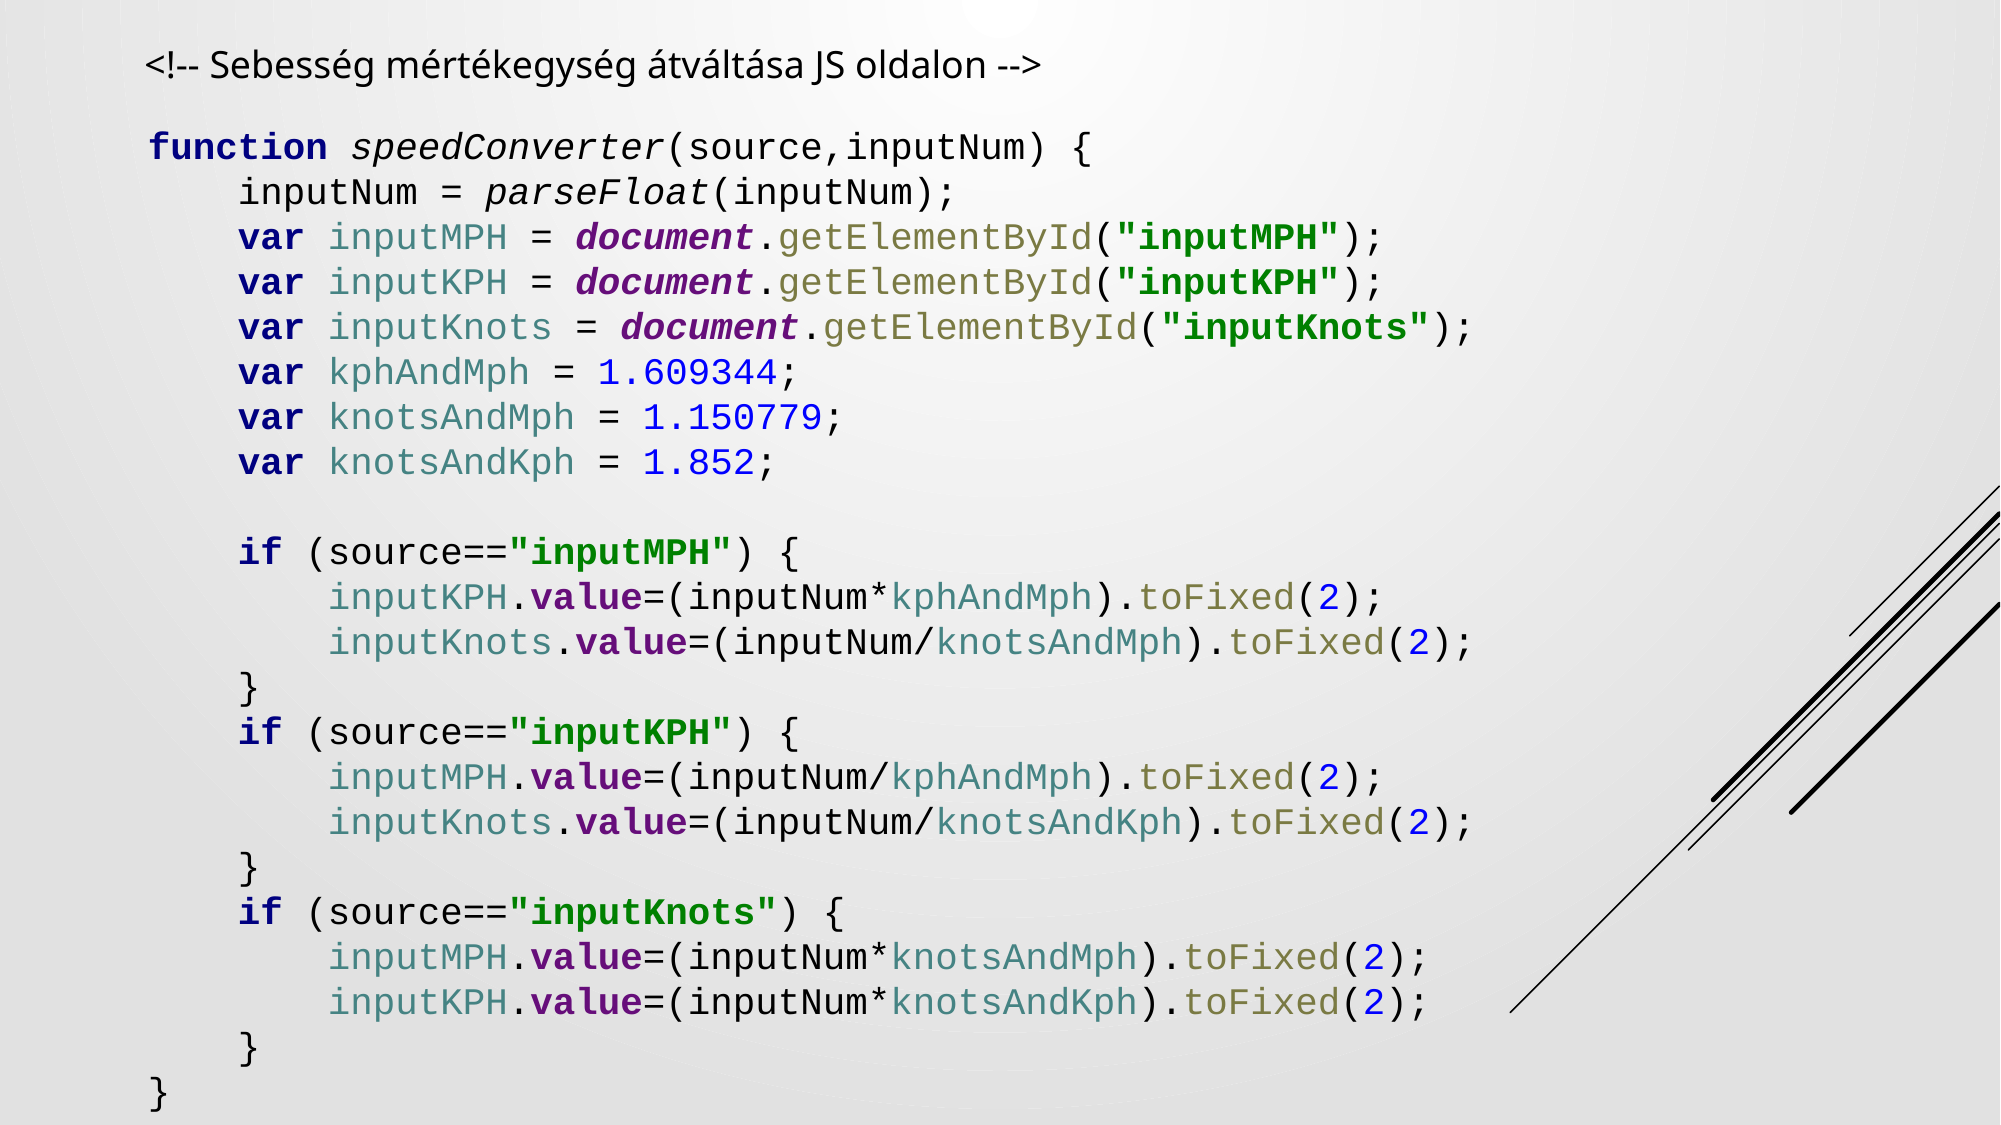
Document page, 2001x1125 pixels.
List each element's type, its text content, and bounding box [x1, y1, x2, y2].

text_box function speedConverter(source,inputNum) { inputNum = parseFloat(inputNum); var inputMPH = document.getElementById("inputMPH"); var inputKPH = document.getElementById("inputKPH"); var inputKnots = document.getElementById("inputKnots"); var kphAndMph = 1.609344; var knotsAndMph = 1.150779; var knotsAndKph = 1.852; if (source=="inputMPH") { inputKPH.value=(inputNum*kphAndMph).toFixed(2); inputKnots.value=(inputNum/knotsAndMph).toFixed(2); } if (source=="inputKPH") { inputMPH.value=(inputNum/kphAndMph).toFixed(2); inputKnots.value=(inputNum/knotsAndKph).toFixed(2); } if (source=="inputKnots") { inputMPH.value=(inputNum*knotsAndMph).toFixed(2); inputKPH.value=(inputNum*knotsAndKph).toFixed(2); } } [132, 115, 1491, 1120]
text_box <!-- Sebesség mértékegység átváltása JS oldalon --> [129, 34, 2000, 139]
